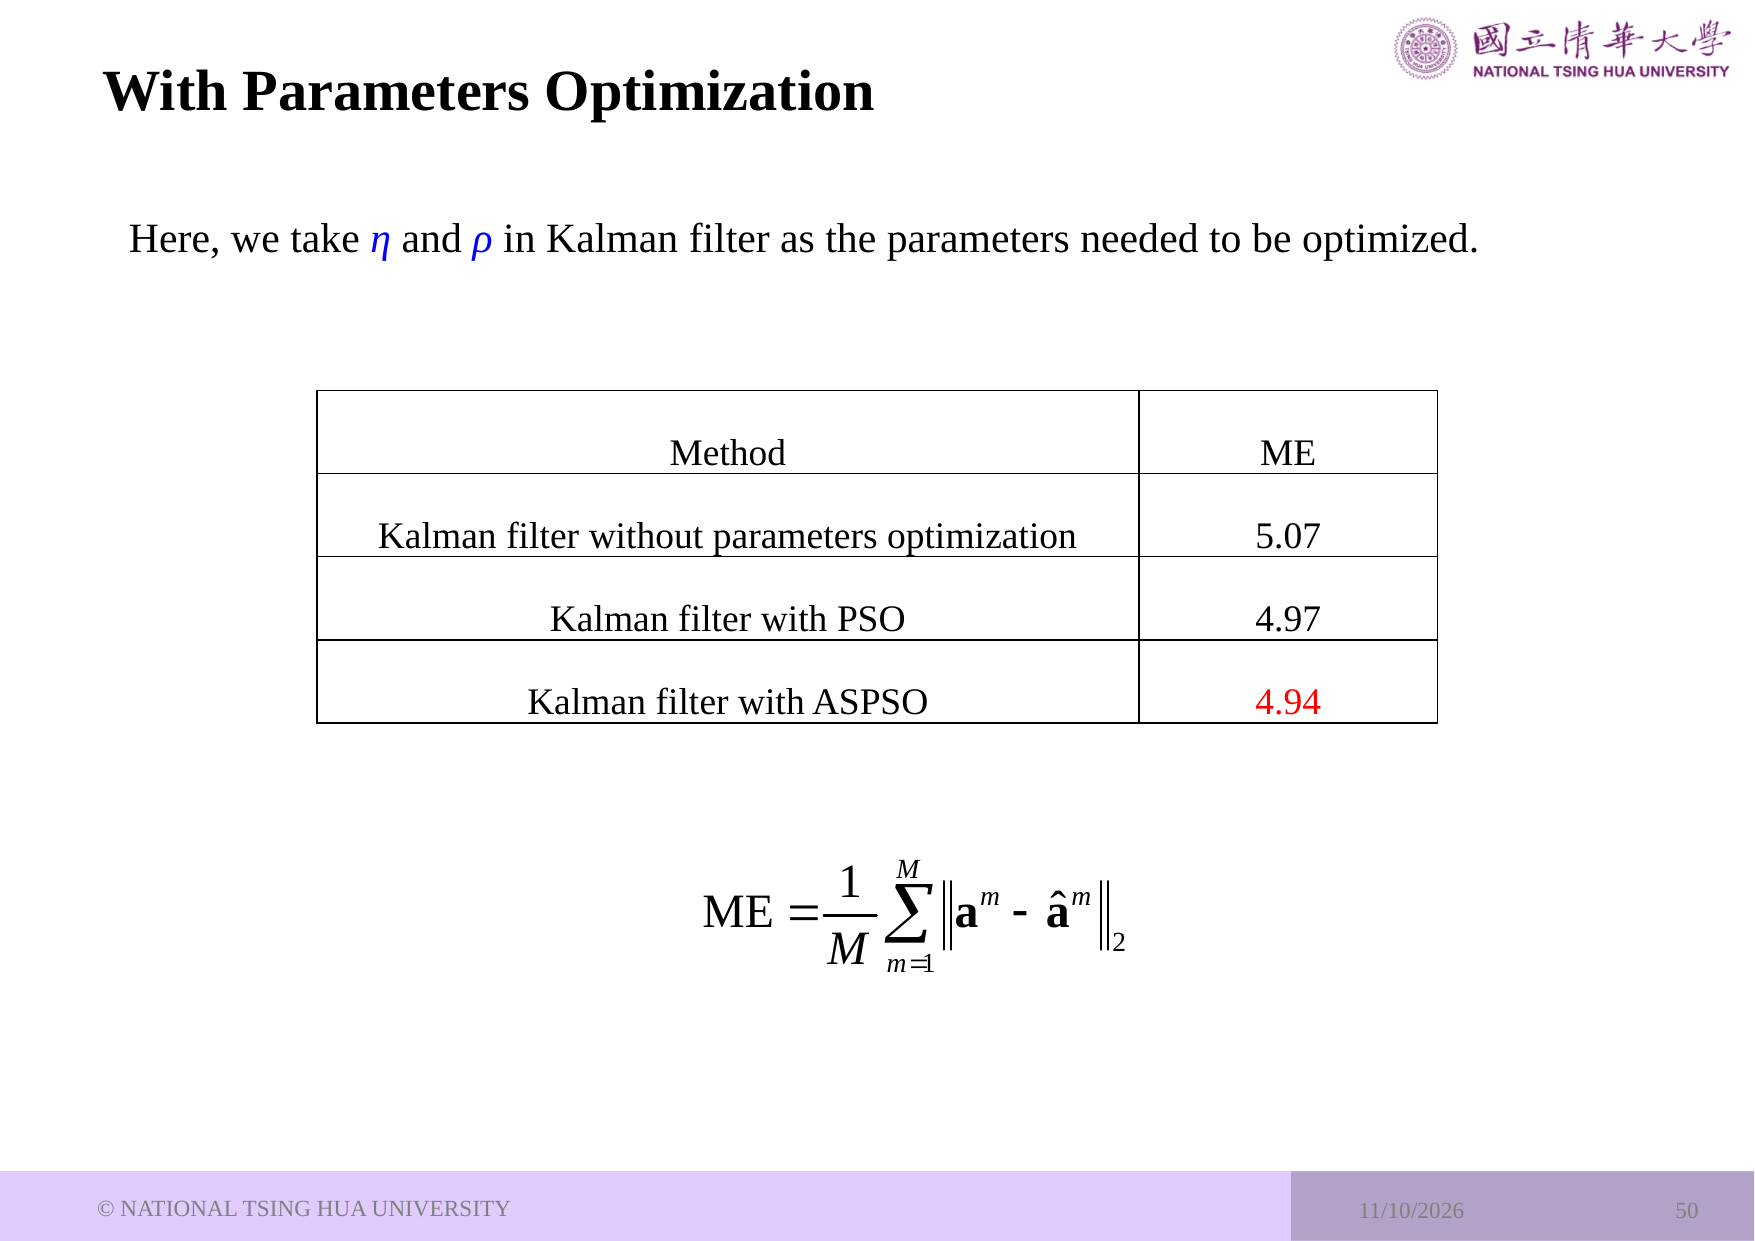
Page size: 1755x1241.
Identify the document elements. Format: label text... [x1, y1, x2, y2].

table_cell Kalman filter with PSO [318, 557, 1138, 639]
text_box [694, 847, 1141, 984]
table_cell 4.97 [1140, 557, 1437, 639]
table_header Method [318, 391, 1138, 473]
slide_number 50 [1577, 1180, 1714, 1239]
table_cell Kalman filter with ASPSO [318, 641, 1138, 722]
picture [1388, 2, 1755, 95]
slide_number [1343, 1180, 1551, 1239]
table_header ME [1140, 391, 1437, 473]
table_cell Kalman filter without parameters optimization [318, 474, 1138, 556]
text_box Here, we take η and ρ in Kalman filter as the parameters needed to be optimized. [103, 203, 1755, 269]
table_cell 5.07 [1140, 474, 1437, 556]
title With Parameters Optimization [87, 35, 1257, 140]
picture [0, 1171, 1291, 1241]
table_cell 4.94 [1140, 641, 1437, 722]
footer © NATIONAL TSING HUA UNIVERSITY [82, 1177, 562, 1236]
